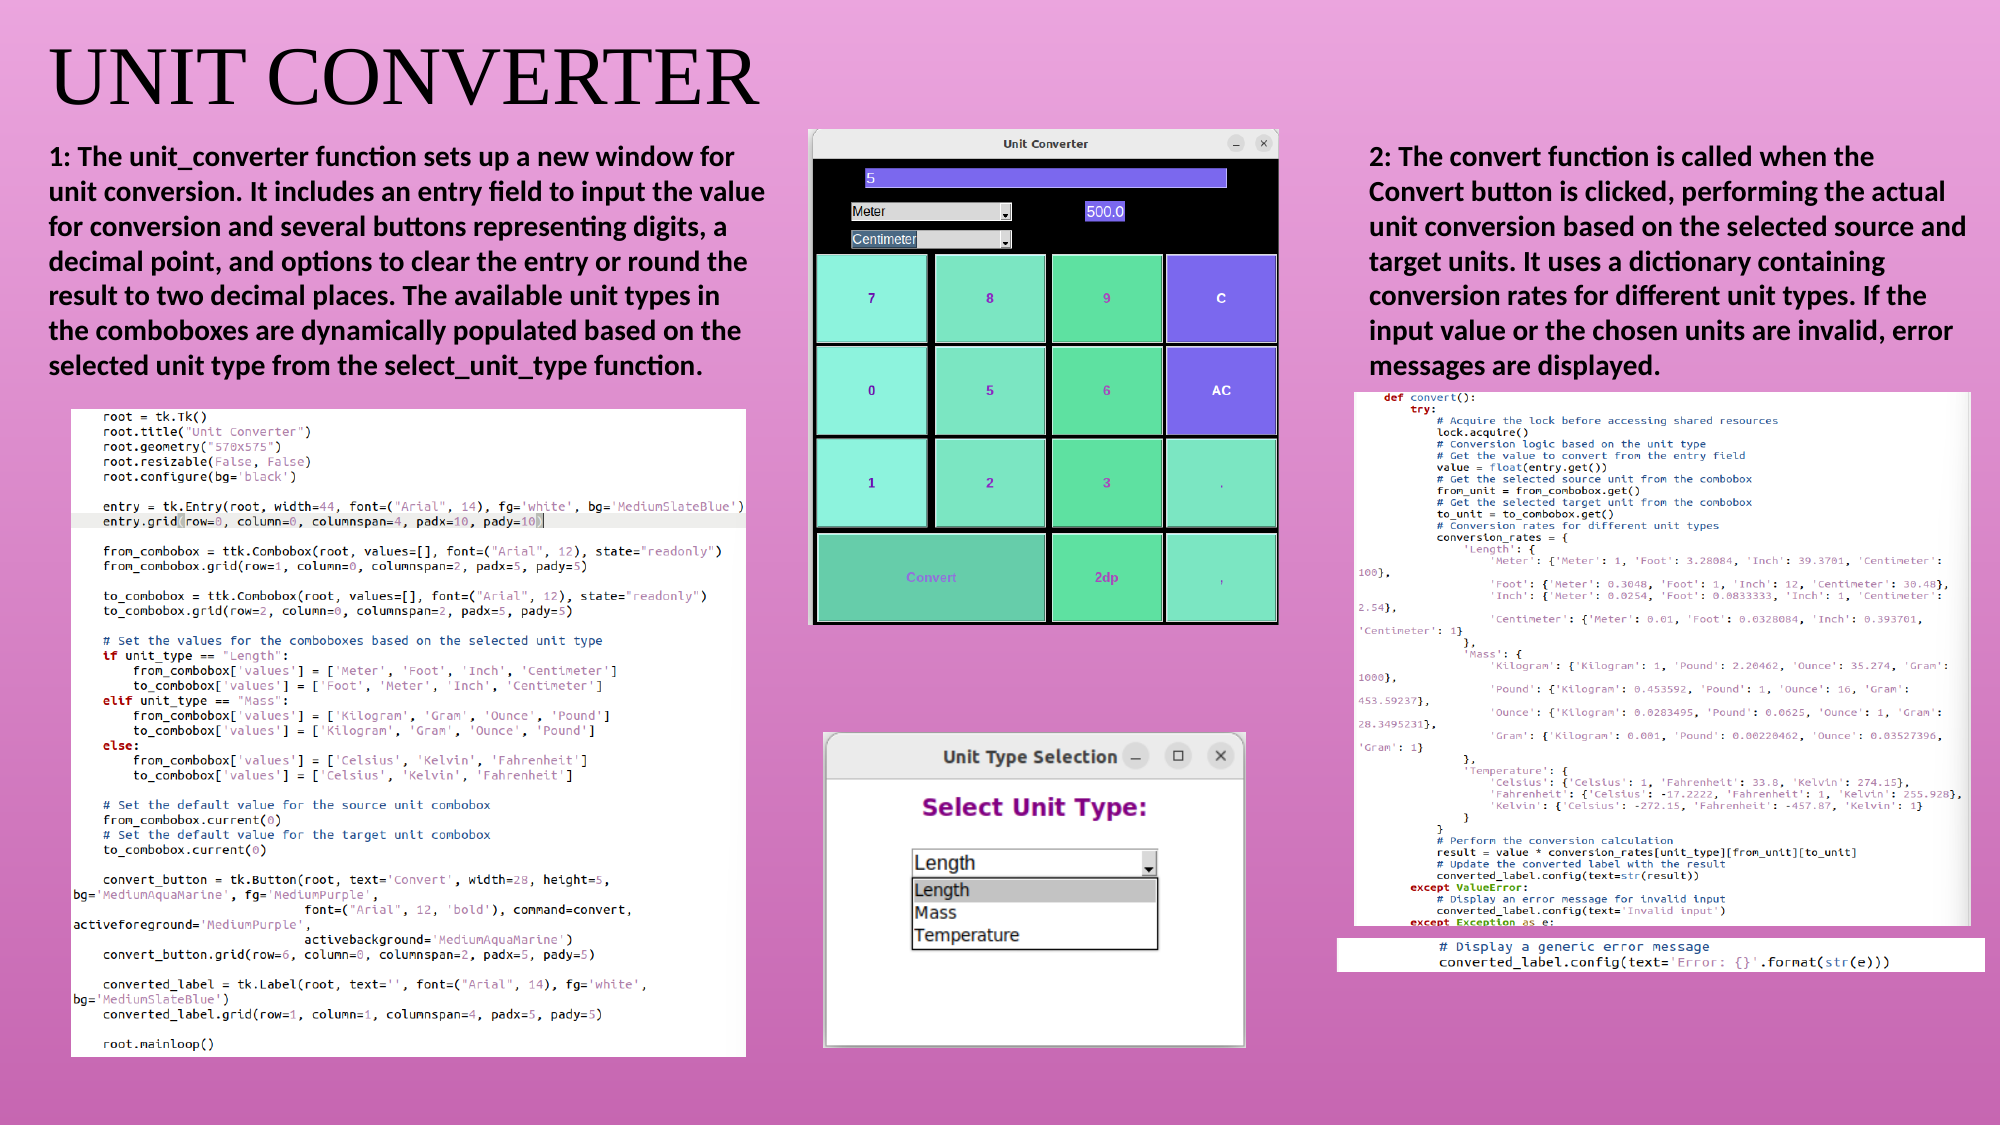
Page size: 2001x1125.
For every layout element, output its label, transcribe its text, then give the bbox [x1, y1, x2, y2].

text_box UNIT CONVERTER [33, 13, 1034, 129]
picture [823, 732, 1246, 1048]
picture [71, 409, 746, 1057]
text_box 2: The convert function is called when the Convert button is clicked, performing the actual unit conversion based on the selected source and target units. It uses a dictionary containing conversion rates for different unit types. If the input value or the chosen units are invalid, error messages are displayed. [1354, 129, 1985, 389]
picture [808, 129, 1279, 625]
text_box 1: The unit_converter function sets up a new window for unit conversion. It includes an entry field to input the value for conversion and several buttons representing digits, a decimal point, and options to clear the entry or round the result to two decimal places. The available unit types in the comboboxes are dynamically populated based on the selected unit type from the select_unit_type function. [33, 129, 784, 389]
picture [1354, 392, 1971, 927]
picture [1336, 938, 1985, 973]
